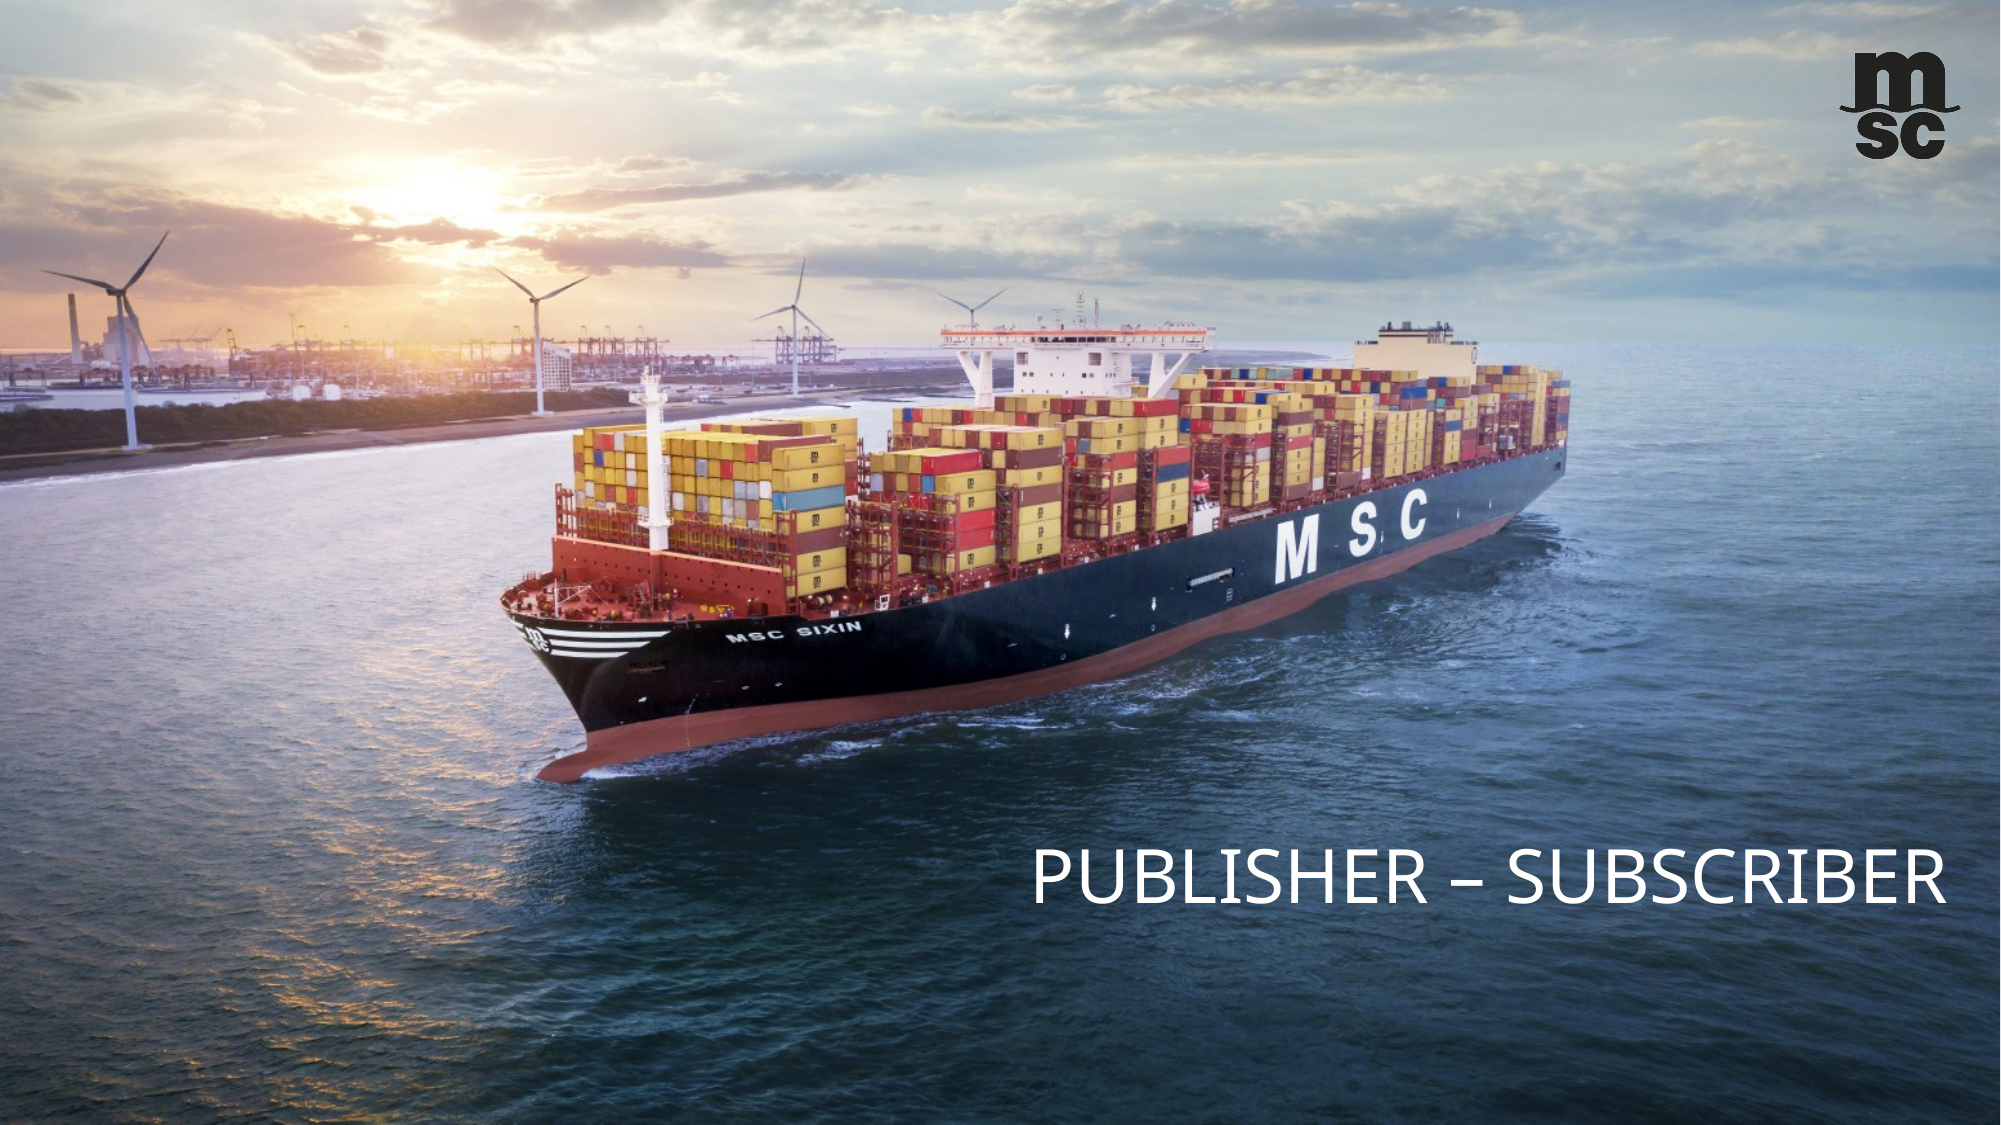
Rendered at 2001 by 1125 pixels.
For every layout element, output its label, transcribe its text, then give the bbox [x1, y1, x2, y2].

picture [0, 0, 2001, 1125]
title Publisher – subscriber [367, 744, 1949, 1014]
